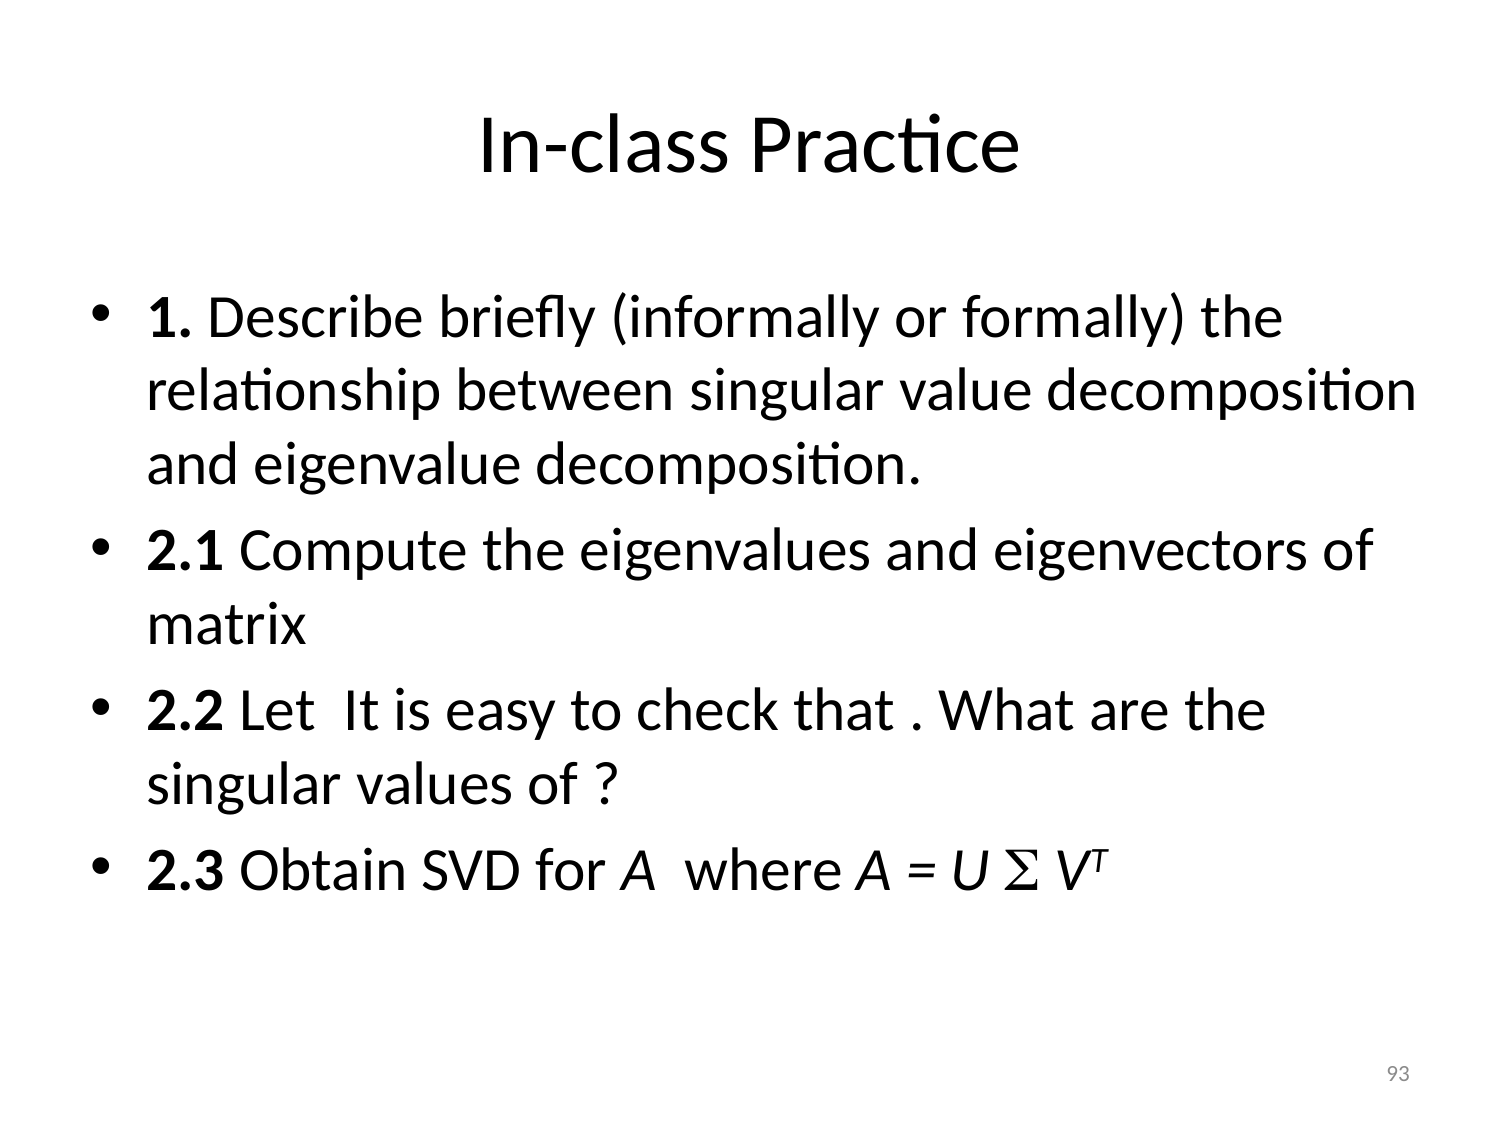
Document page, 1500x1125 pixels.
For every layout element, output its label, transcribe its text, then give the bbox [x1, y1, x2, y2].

slide_number 93 [1074, 1042, 1425, 1103]
title In-class Practice [75, 45, 1425, 233]
